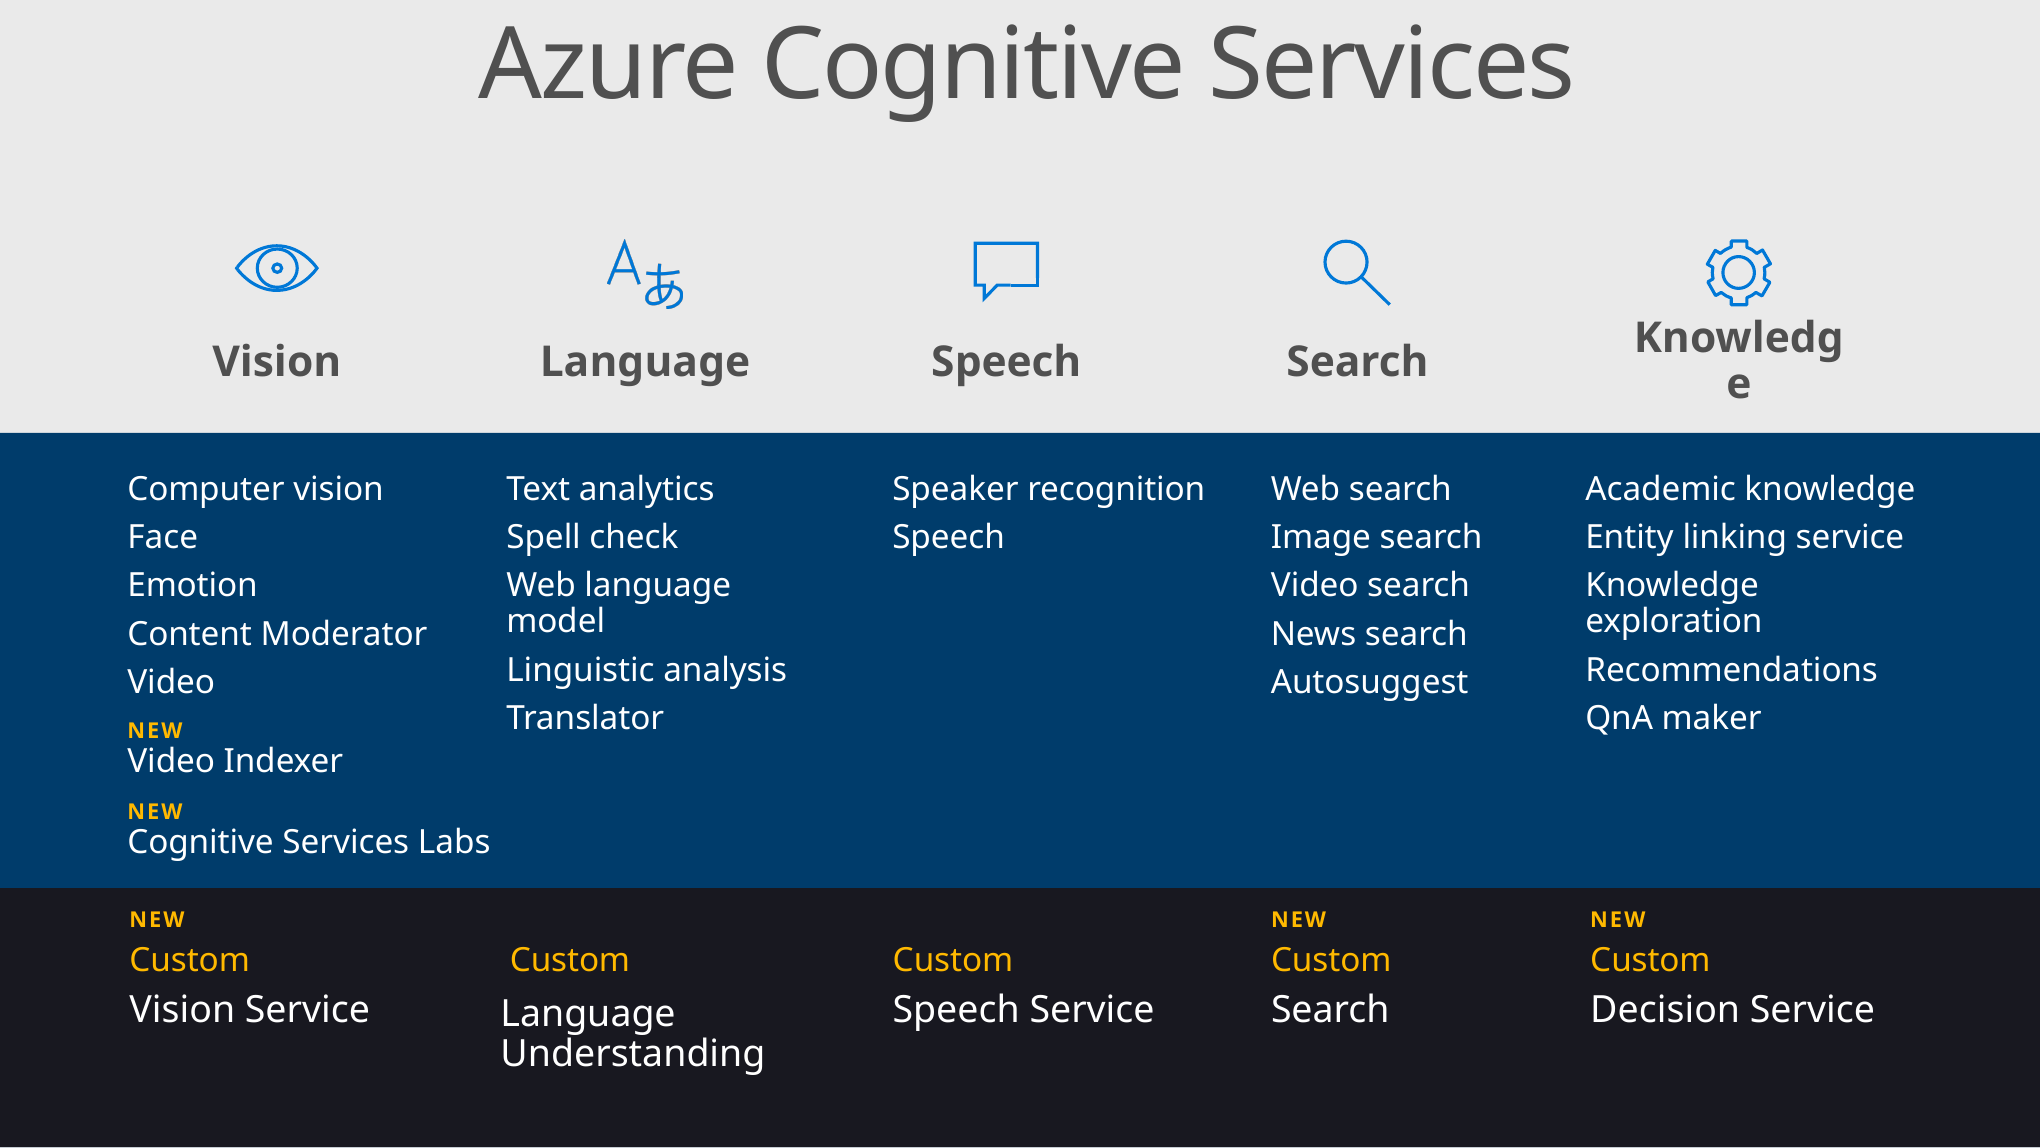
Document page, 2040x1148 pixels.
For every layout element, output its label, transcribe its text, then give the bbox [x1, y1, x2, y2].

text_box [103, 456, 1969, 879]
text_box NEW [1241, 896, 1560, 924]
text_box Custom [479, 924, 661, 969]
text_box Language [502, 273, 788, 451]
text_box Speech Service [862, 969, 1236, 1051]
text_box [0, 887, 2040, 1148]
text_box Custom [99, 924, 398, 969]
text_box [975, 243, 1038, 299]
picture [607, 239, 683, 310]
text_box Custom [862, 924, 1168, 969]
text_box Custom [1560, 924, 1891, 969]
text_box Knowledge [1592, 273, 1885, 451]
text_box Decision Service [1560, 969, 1995, 1051]
text_box Language Understanding [470, 969, 796, 1099]
text_box Azure Cognitive Services [329, 0, 1726, 151]
text_box [1325, 241, 1368, 273]
text_box Speech [890, 273, 1122, 451]
text_box Custom [1241, 924, 1560, 969]
text_box Vision Service [99, 969, 453, 1051]
text_box Search [1241, 969, 1560, 1051]
text_box NEW [1560, 896, 1891, 924]
text_box [1707, 241, 1771, 273]
text_box [236, 245, 318, 273]
text_box NEW [99, 896, 398, 924]
text_box Vision [154, 273, 400, 451]
text_box Search [1225, 273, 1490, 451]
text_box [0, 432, 2040, 887]
